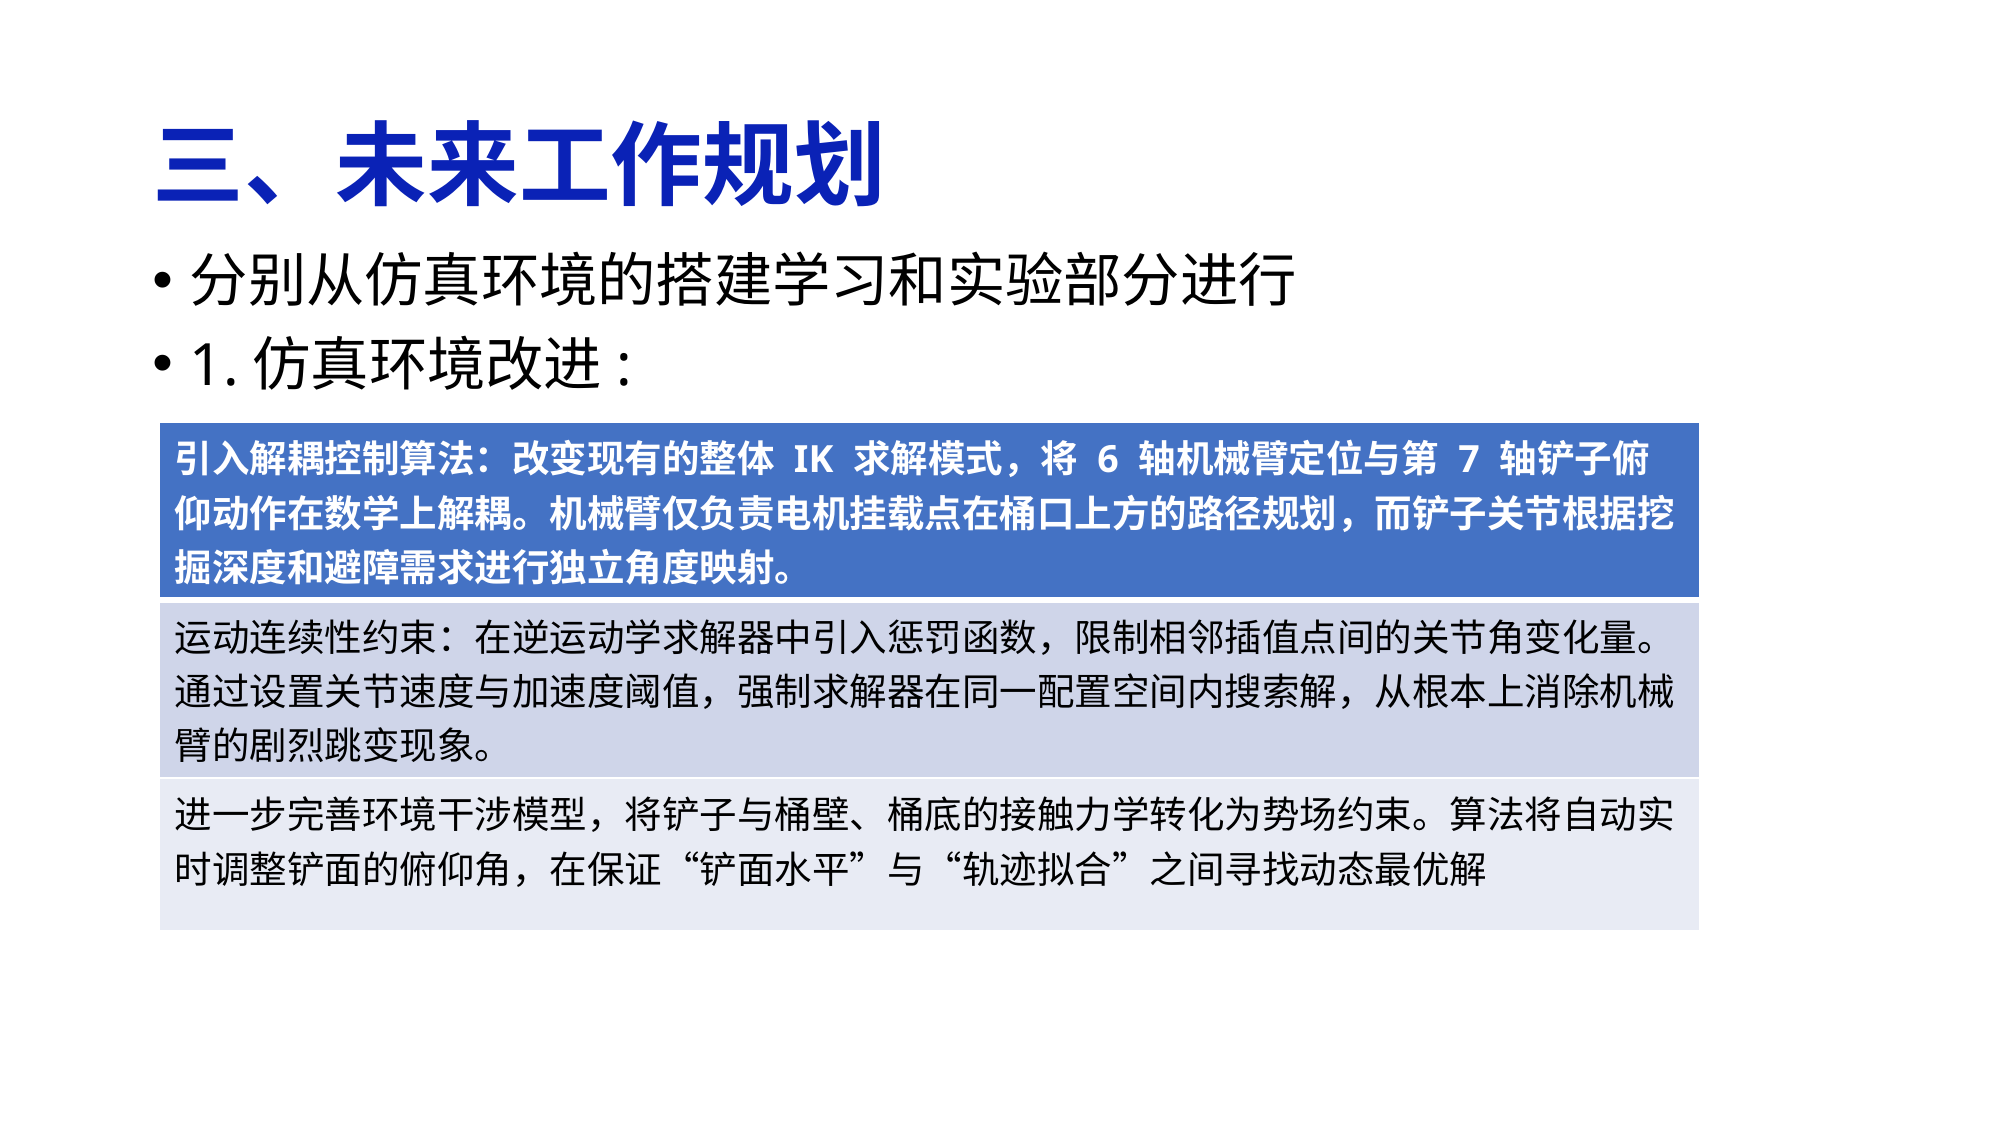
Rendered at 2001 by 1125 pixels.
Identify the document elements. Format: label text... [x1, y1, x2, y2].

title 三、未来工作规划 [137, 59, 1863, 243]
table_cell 进一步完善环境干涉模型，将铲子与桶壁、桶底的接触力学转化为势场约束。算法将自动实时调整铲面的俯仰角，在保证“铲面水平”与“轨迹拟合”之间寻找动态最优解 [160, 779, 1699, 930]
table_cell 运动连续性约束：在逆运动学求解器中引入惩罚函数，限制相邻插值点间的关节角变化量。通过设置关节速度与加速度阈值，强制求解器在同一配置空间内搜索解，从根本上消除机械臂的剧烈跳变现象。 [160, 603, 1699, 777]
table_header 引入解耦控制算法：改变现有的整体 IK 求解模式，将 6 轴机械臂定位与第 7 轴铲子俯仰动作在数学上解耦。机械臂仅负责电机挂载点在桶口上方的路径规划，而铲子关节根据挖掘深度和避障需求进行独立角度映射。 [160, 423, 1699, 597]
list 分别从仿真环境的搭建学习和实验部分进行 1.仿真环境改进: [137, 243, 1863, 958]
